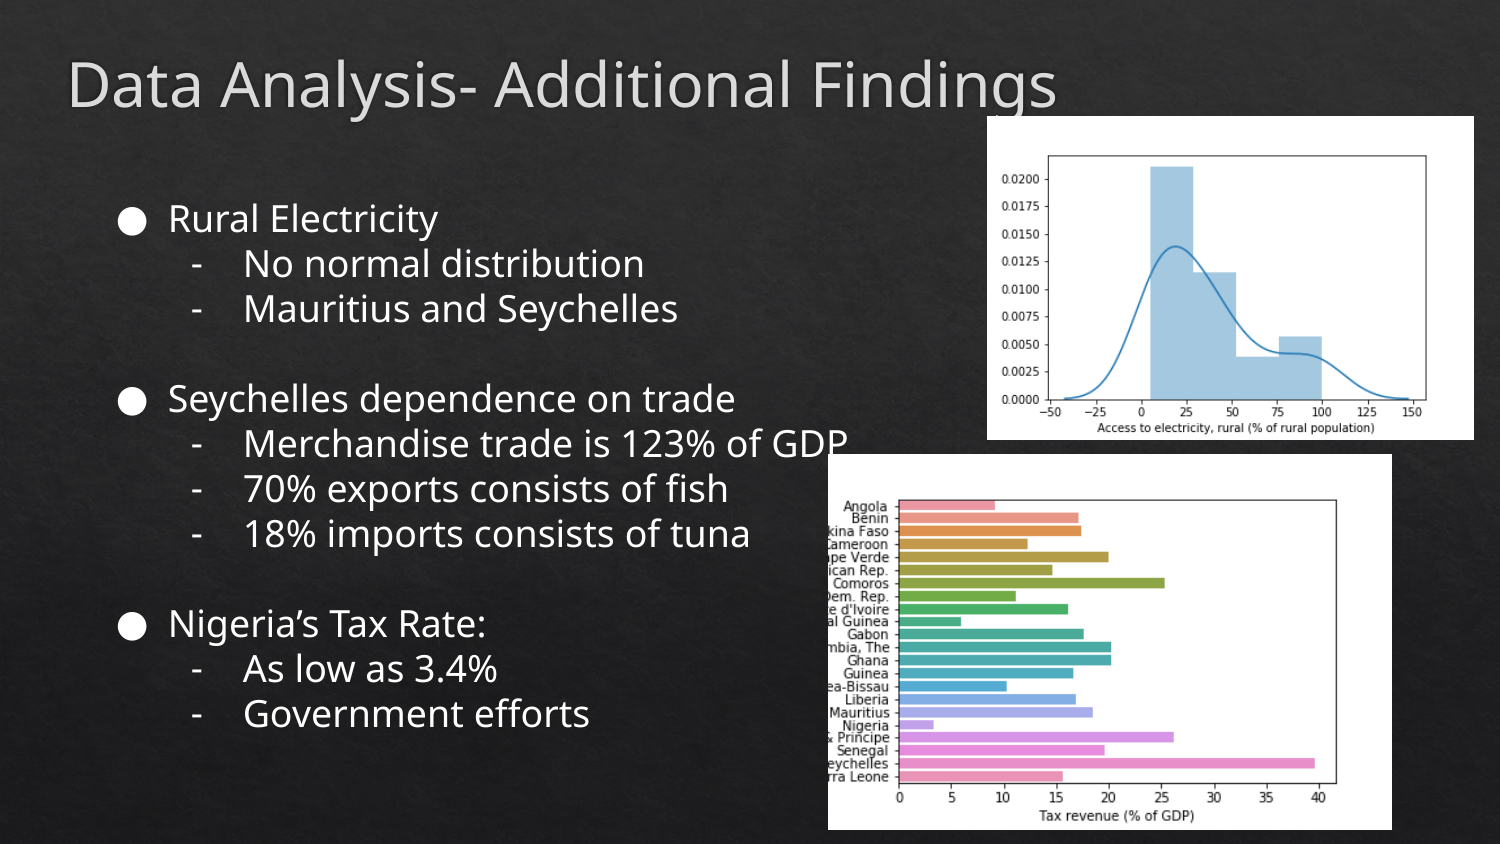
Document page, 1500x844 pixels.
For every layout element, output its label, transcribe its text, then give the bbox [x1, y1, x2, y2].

text_box Rural Electricity No normal distribution Mauritius and Seychelles Seychelles dependence on trade Merchandise trade is 123% of GDP 70% exports consists of fish 18% imports consists of tuna Nigeria’s Tax Rate: As low as 3.4% Government efforts [78, 179, 871, 811]
picture [828, 454, 1392, 831]
title Data Analysis- Additional Findings [51, 30, 1449, 124]
picture [987, 116, 1475, 440]
